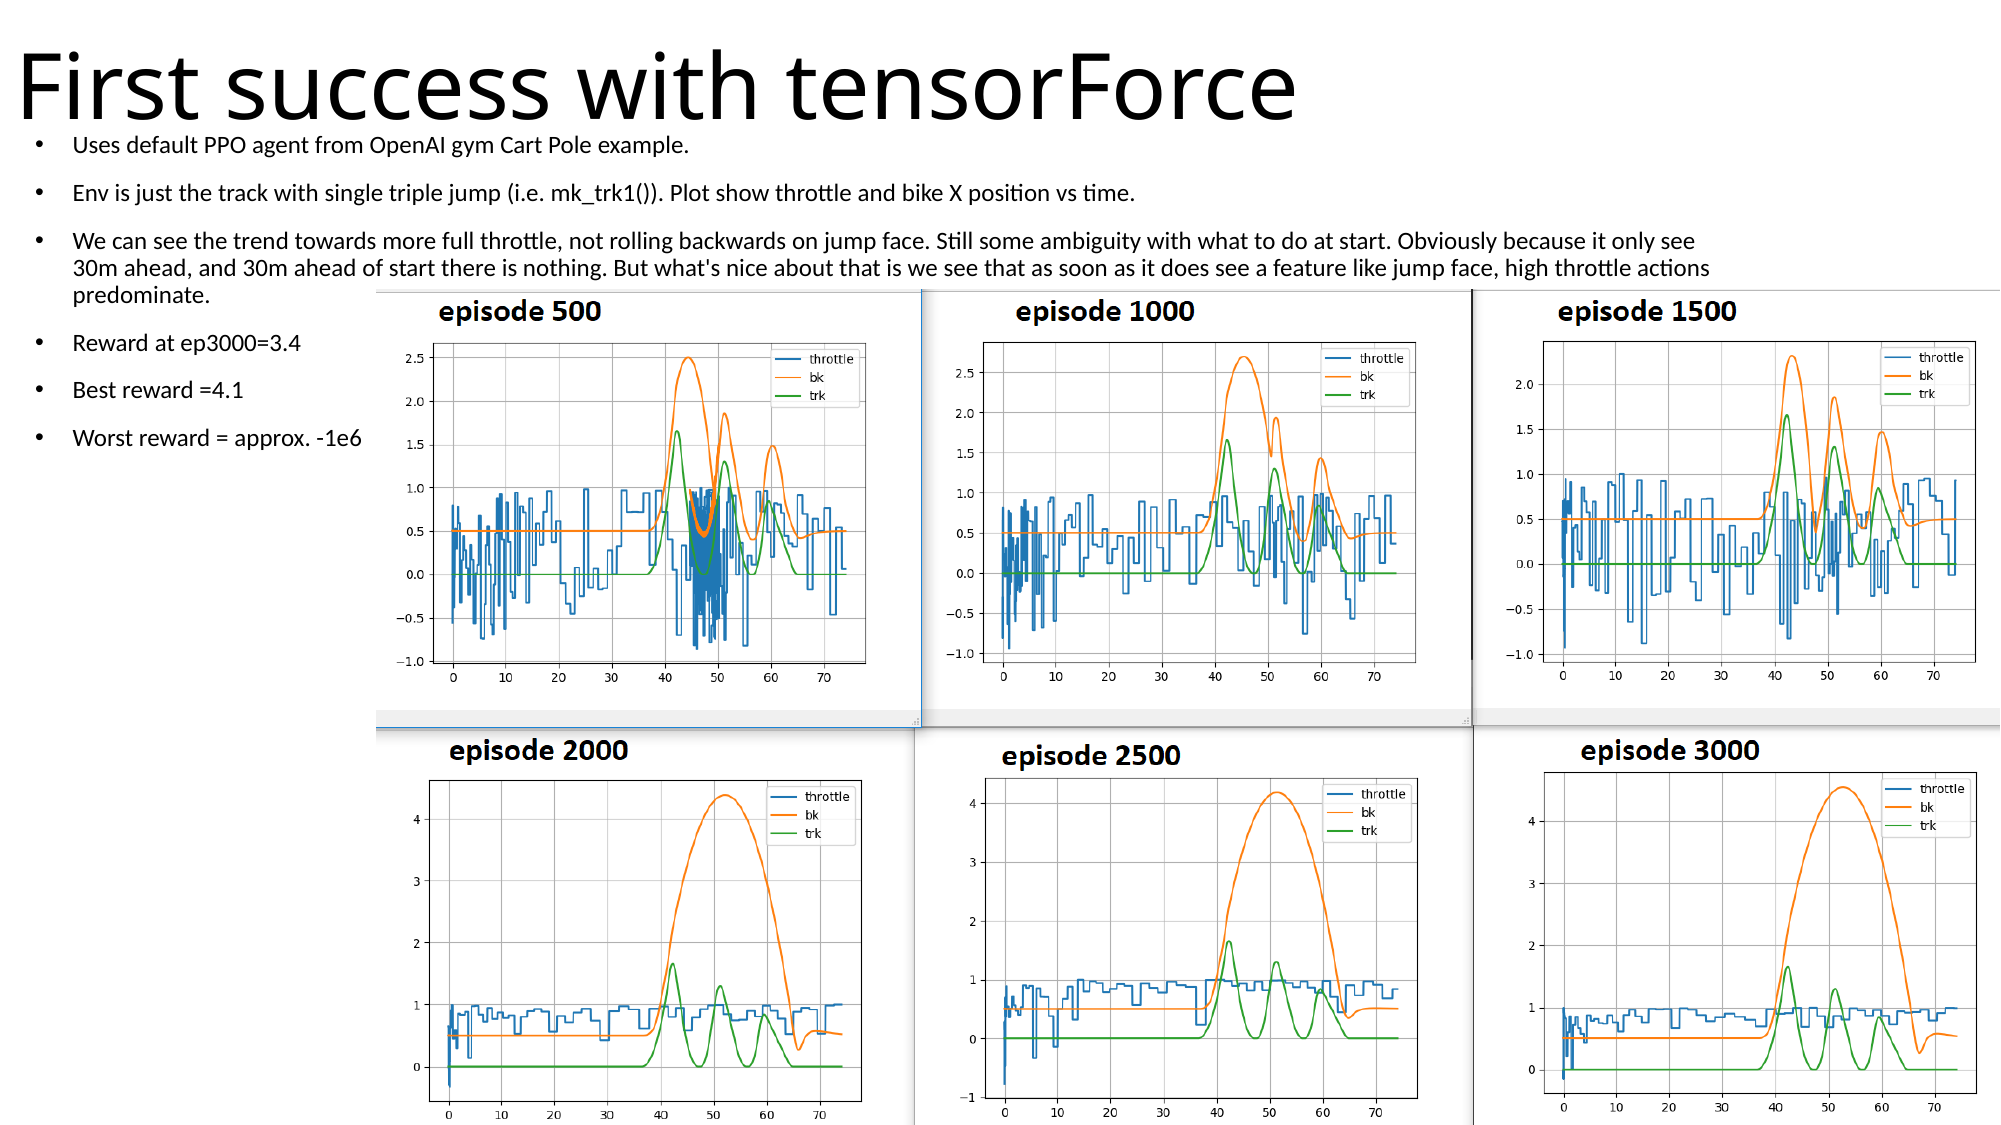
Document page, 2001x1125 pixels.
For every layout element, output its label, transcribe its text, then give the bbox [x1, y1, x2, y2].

picture [376, 289, 2000, 1125]
title First success with tensorForce [0, 0, 1725, 199]
list Uses default PPO agent from OpenAI gym Cart Pole example. Env is just the track with single triple jump (i.e. mk_trk1()). Plot show throttle and bike X position vs time. We can see the trend towards more full throttle, not rolling backwards on jump face. Still some ambiguity with what to do at start. Obviously because it only see 30m ahead, and 30m ahead of start there is nothing. But what's nice about that is we see that as soon as it does see a feature like jump face, high throttle actions predominate. Reward at ep3000=3.4 Best reward =4.1 Worst reward = approx. -1e6 [20, 124, 1746, 839]
